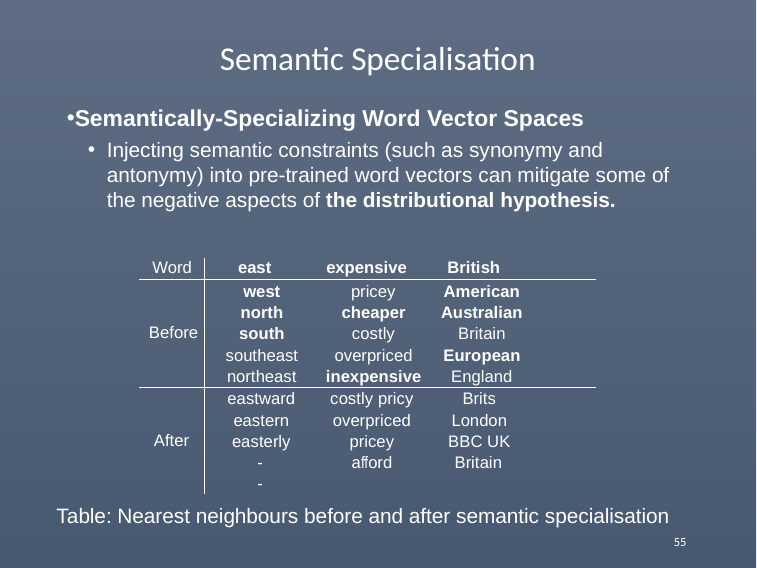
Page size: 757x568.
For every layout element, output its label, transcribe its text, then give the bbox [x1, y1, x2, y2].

slide_number 55 [534, 526, 705, 557]
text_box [139, 256, 597, 497]
text_box Table: Nearest neighbours before and after semantic specialisation [54, 503, 682, 529]
list Semantically-Specializing Word Vector Spaces Injecting semantic constraints (such as synonymy and antonymy) into pre-trained word vectors can mitigate some of the negative aspects of the distributional hypothesis. [51, 96, 705, 522]
title Semantic Specialisation [51, 9, 705, 96]
